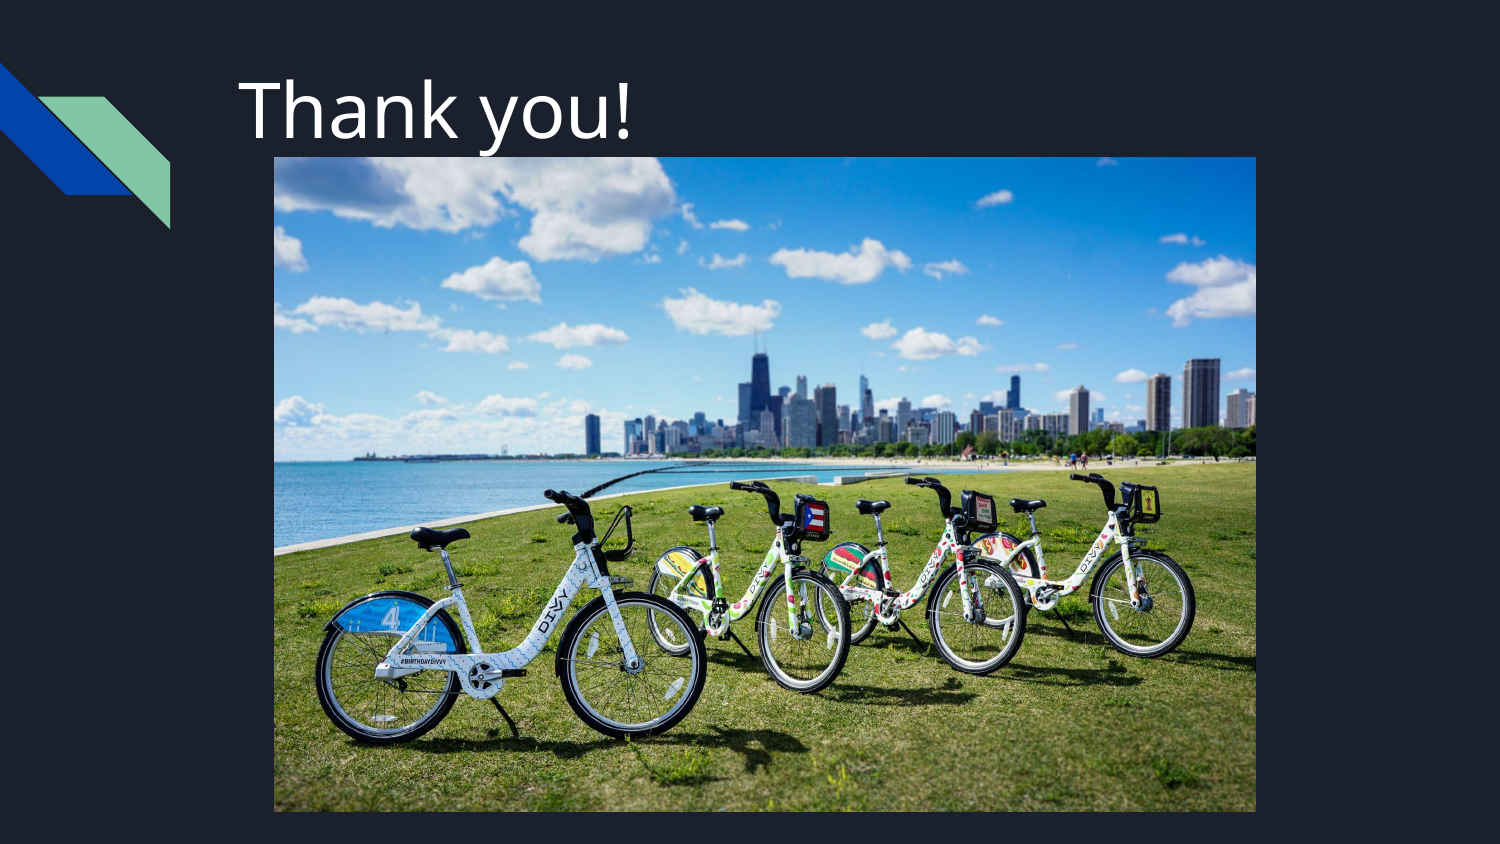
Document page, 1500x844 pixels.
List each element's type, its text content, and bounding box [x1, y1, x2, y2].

picture [274, 157, 1256, 812]
title Thank you! [223, 40, 1378, 191]
